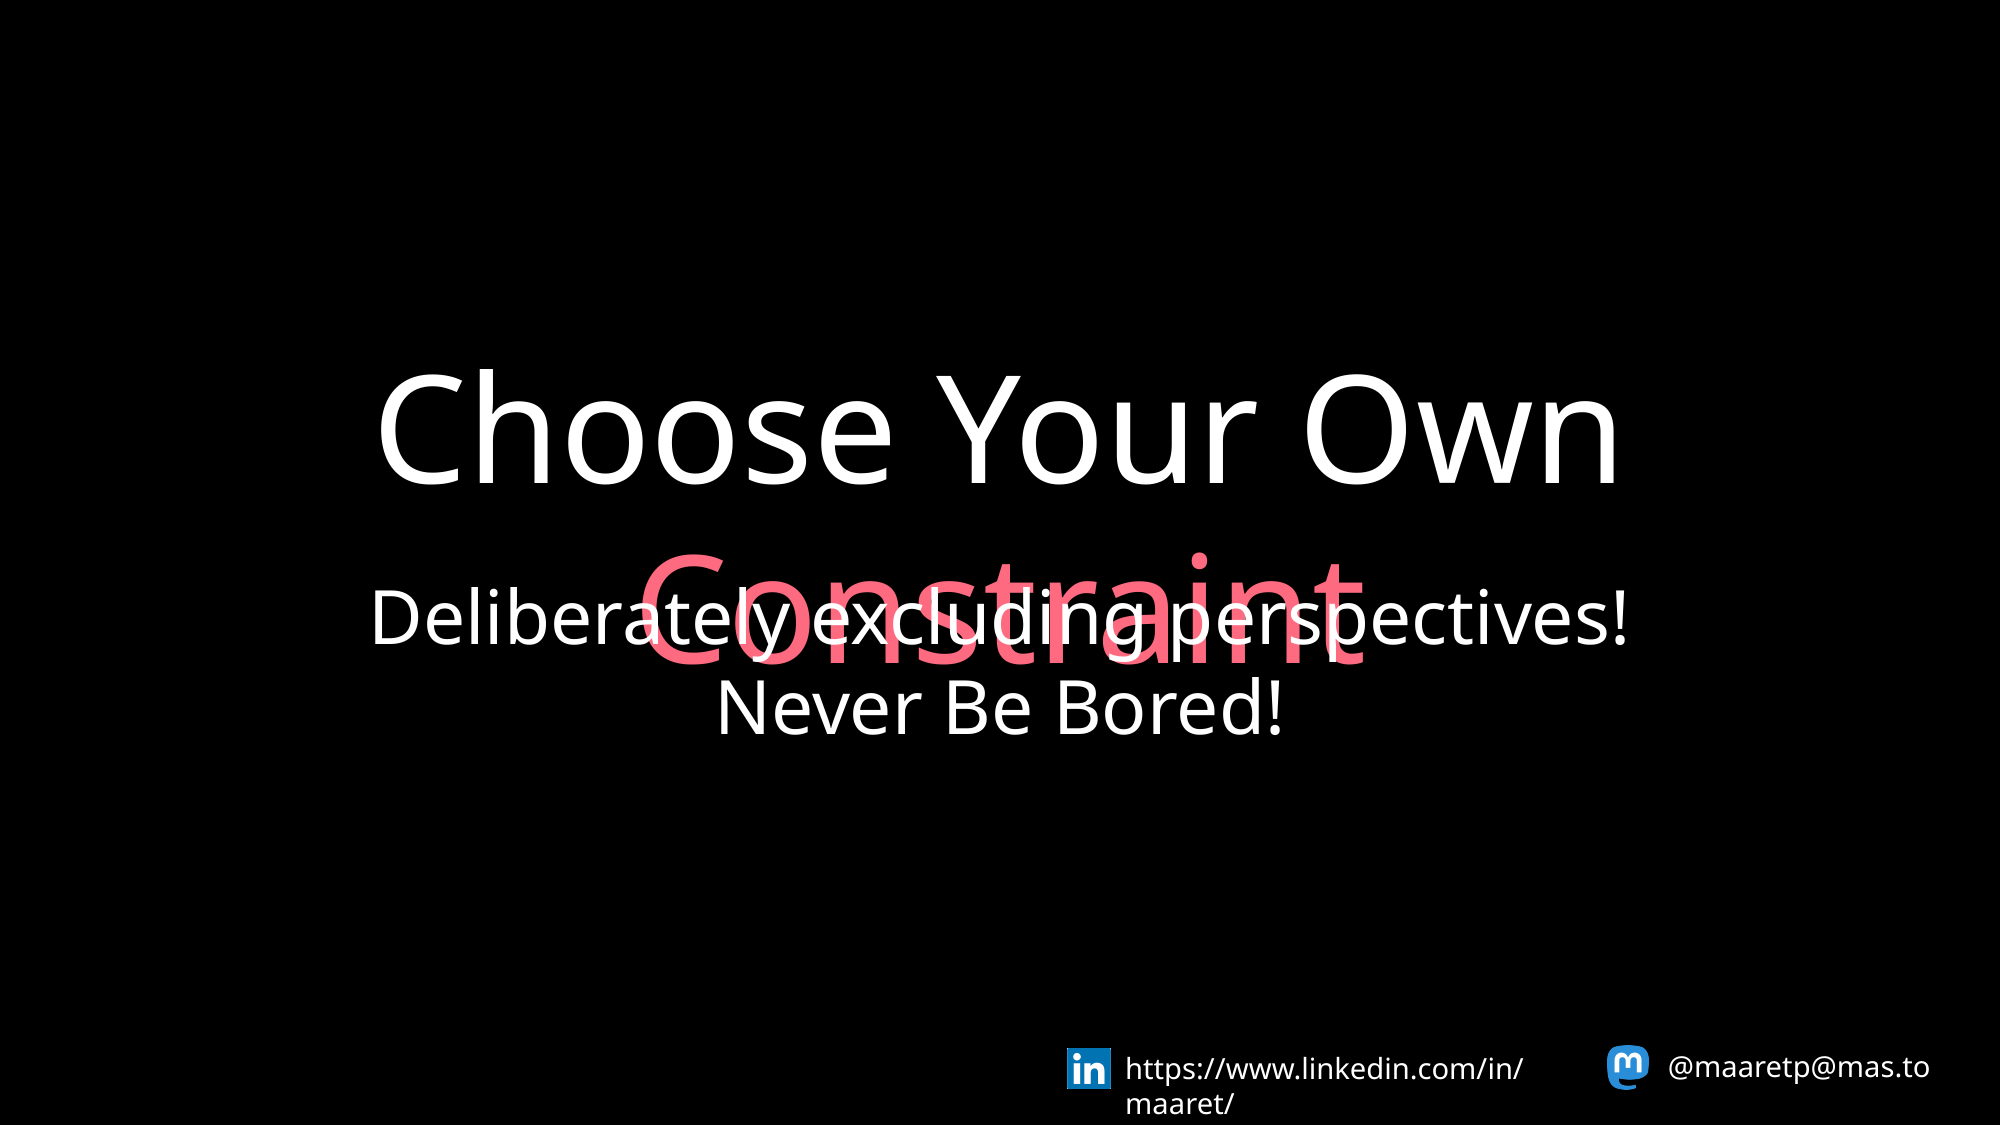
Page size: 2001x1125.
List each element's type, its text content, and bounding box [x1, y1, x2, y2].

text_box Deliberately excluding perspectives! Never Be Bored! [353, 562, 1646, 758]
picture [1067, 1048, 1111, 1089]
text_box Choose Your Own Constraint [83, 326, 1917, 702]
picture [1607, 1045, 1649, 1090]
